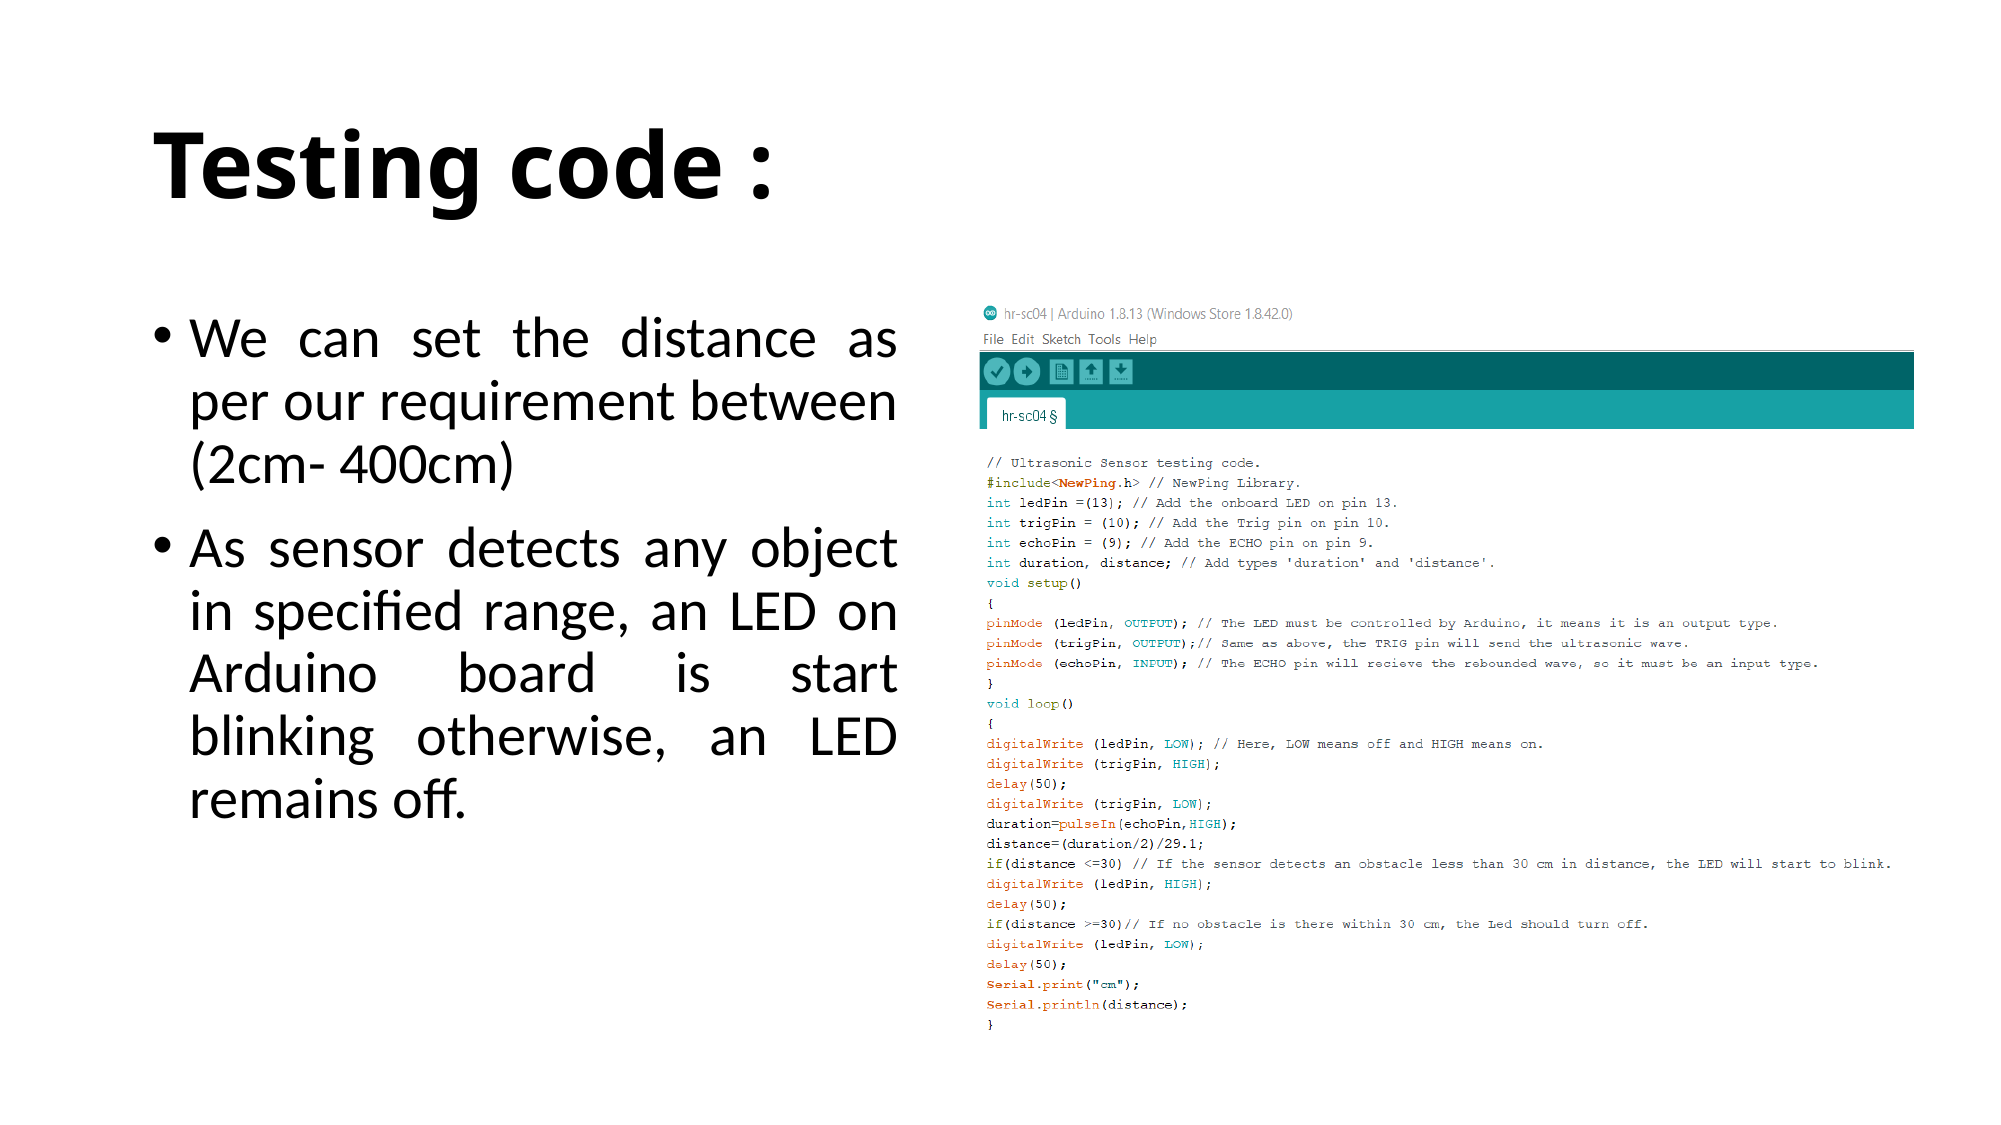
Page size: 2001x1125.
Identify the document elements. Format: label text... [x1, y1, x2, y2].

title Testing code : [137, 59, 1863, 278]
picture [979, 299, 1914, 1044]
list We can set the distance as per our requirement between (2cm- 400cm) As sensor detects any object in specified range, an LED on Arduino board is start blinking otherwise, an LED remains off. [137, 299, 914, 1066]
